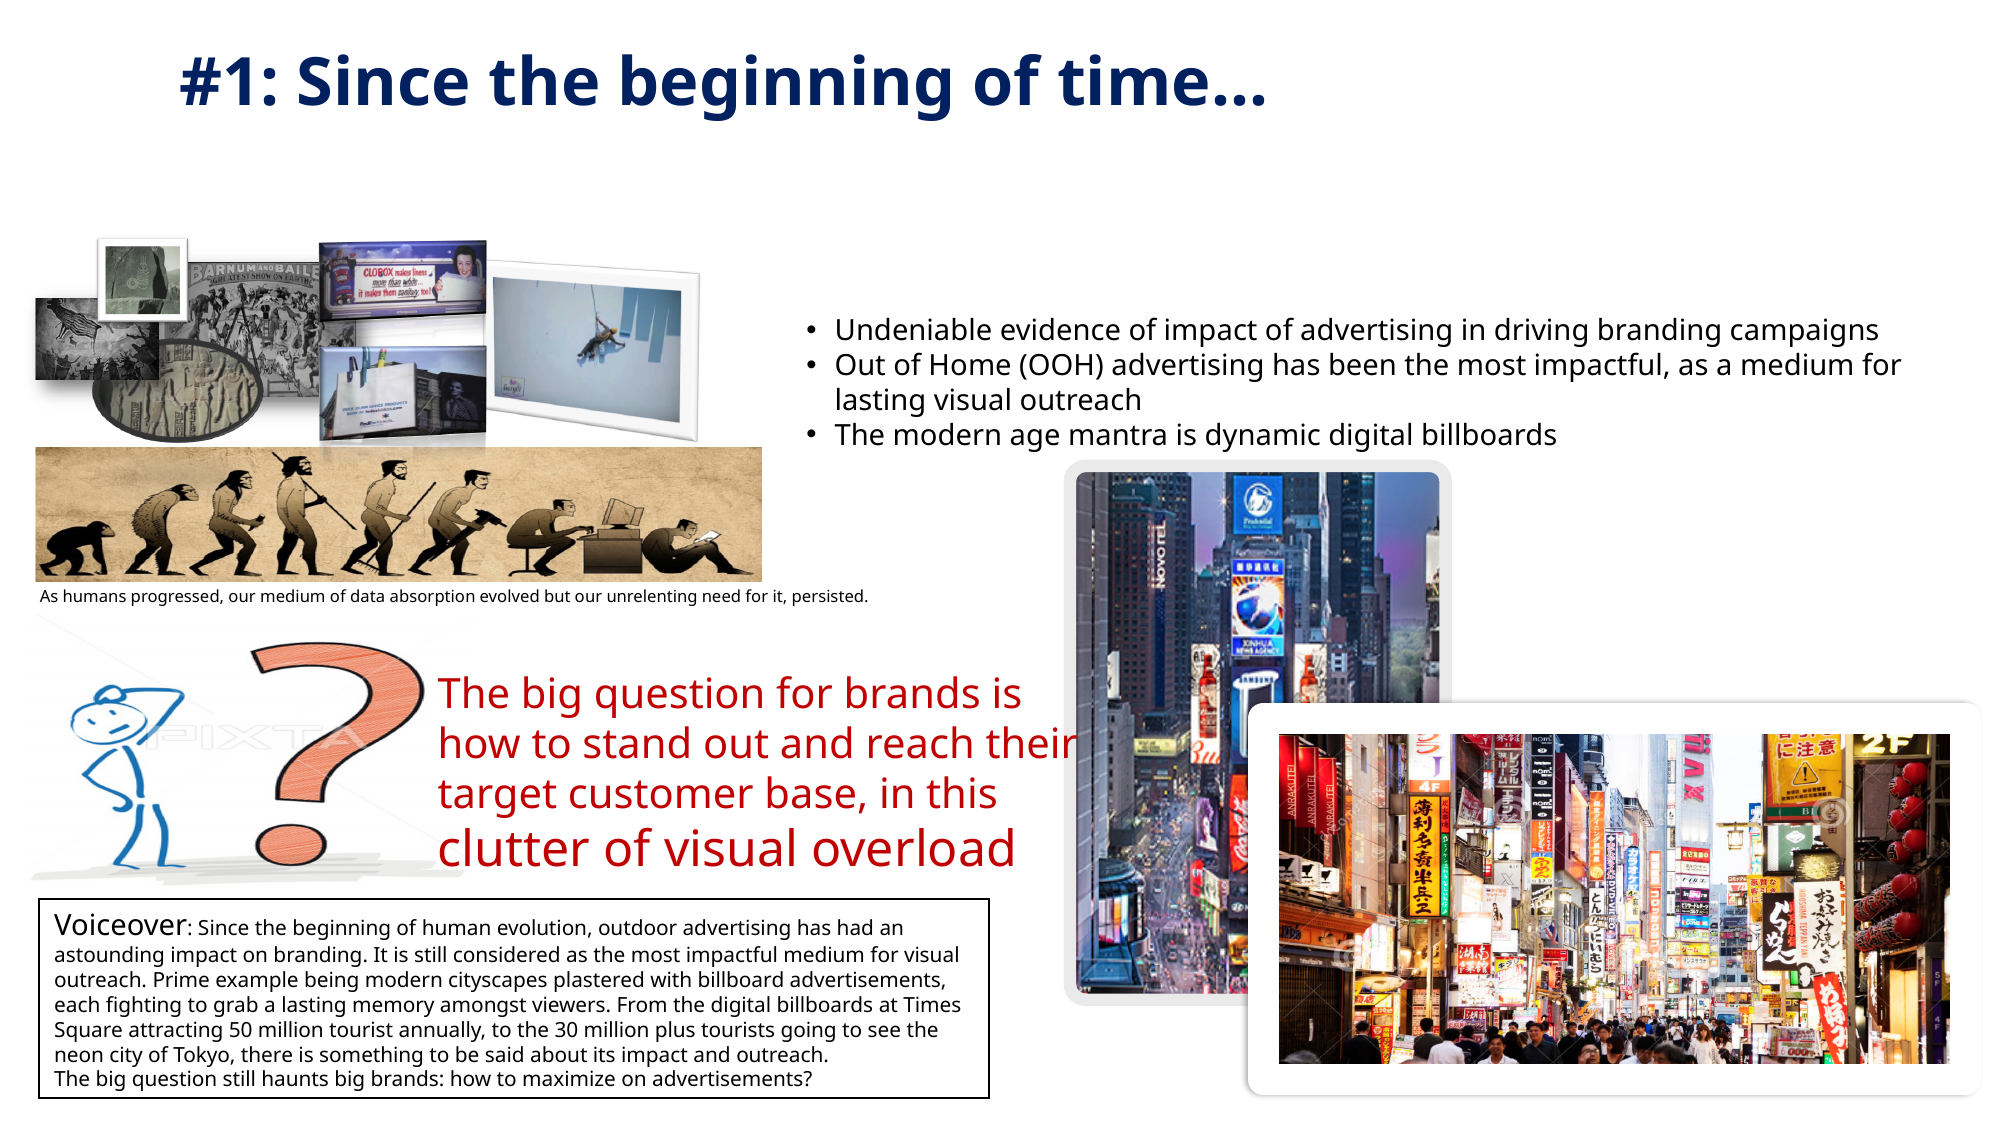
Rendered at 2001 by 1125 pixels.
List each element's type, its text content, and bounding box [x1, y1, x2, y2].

text_box #1: Since the beginning of time… [164, 31, 1700, 126]
picture [1069, 465, 1951, 1064]
text_box The big question for brands is how to stand out and reach their target customer base, in this clutter of visual overload [422, 659, 1069, 919]
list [24, 234, 765, 587]
text_box As humans progressed, our medium of data absorption evolved but our unrelenting need for it, persisted. [24, 578, 894, 614]
text_box Undeniable evidence of impact of advertising in driving branding campaigns Out of Home (OOH) advertising has been the most impactful, as a medium for lasting visual outreach The modern age mantra is dynamic digital billboards [791, 304, 1951, 494]
text_box Voiceover: Since the beginning of human evolution, outdoor advertising has had an astounding impact on branding. It is still considered as the most impactful medium for visual outreach. Prime example being modern cityscapes plastered with billboard advertisements, each fighting to grab a lasting memory amongst viewers. From the digital billboards at Times Square attracting 50 million tourist annually, to the 30 million plus tourists going to see the neon city of Tokyo, there is something to be said about its impact and outreach. The big question still haunts big brands: how to maximize on advertisements? [38, 898, 990, 1099]
picture [24, 613, 478, 891]
